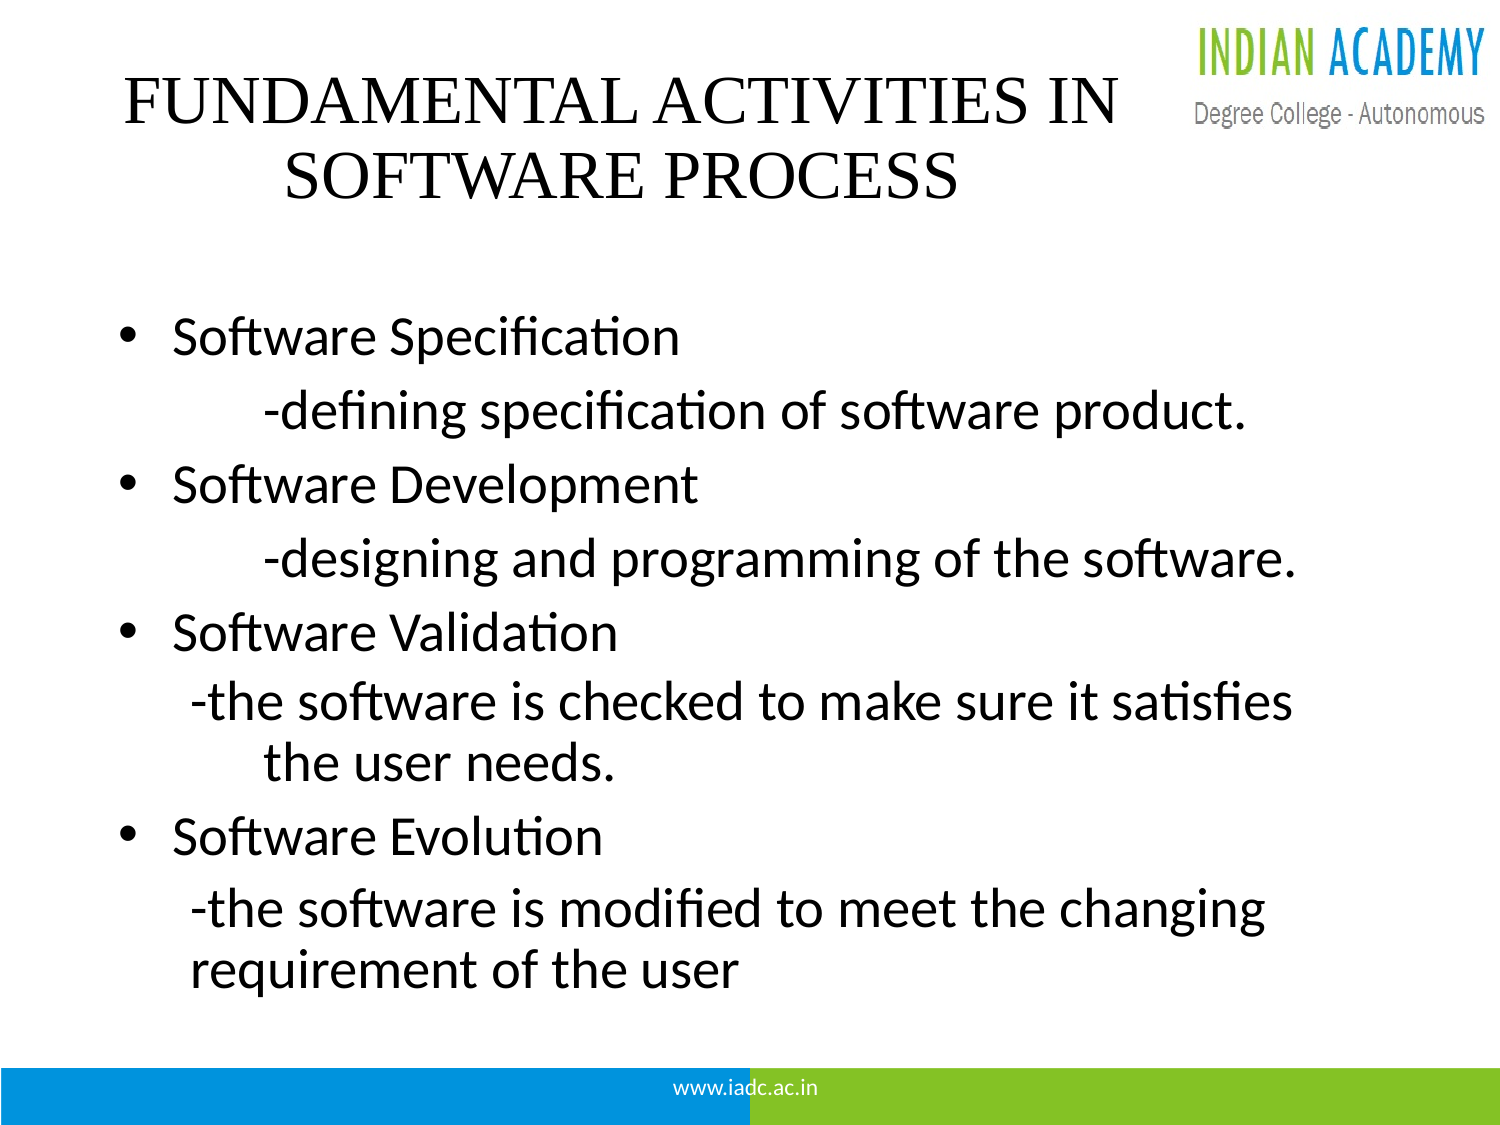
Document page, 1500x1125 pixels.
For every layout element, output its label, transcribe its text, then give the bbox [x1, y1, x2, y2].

picture [751, 1068, 1500, 1125]
list Software Specification -defining specification of software product. Software Development -designing and programming of the software. Software Validation -the software is checked to make sure it satisfies the user needs. Software Evolution -the software is modified to meet the changing requirement of the user [103, 299, 1397, 1014]
title FUNDAMENTAL ACTIVITIES IN SOFTWARE PROCESS [75, 45, 1170, 233]
picture [1182, 7, 1495, 140]
